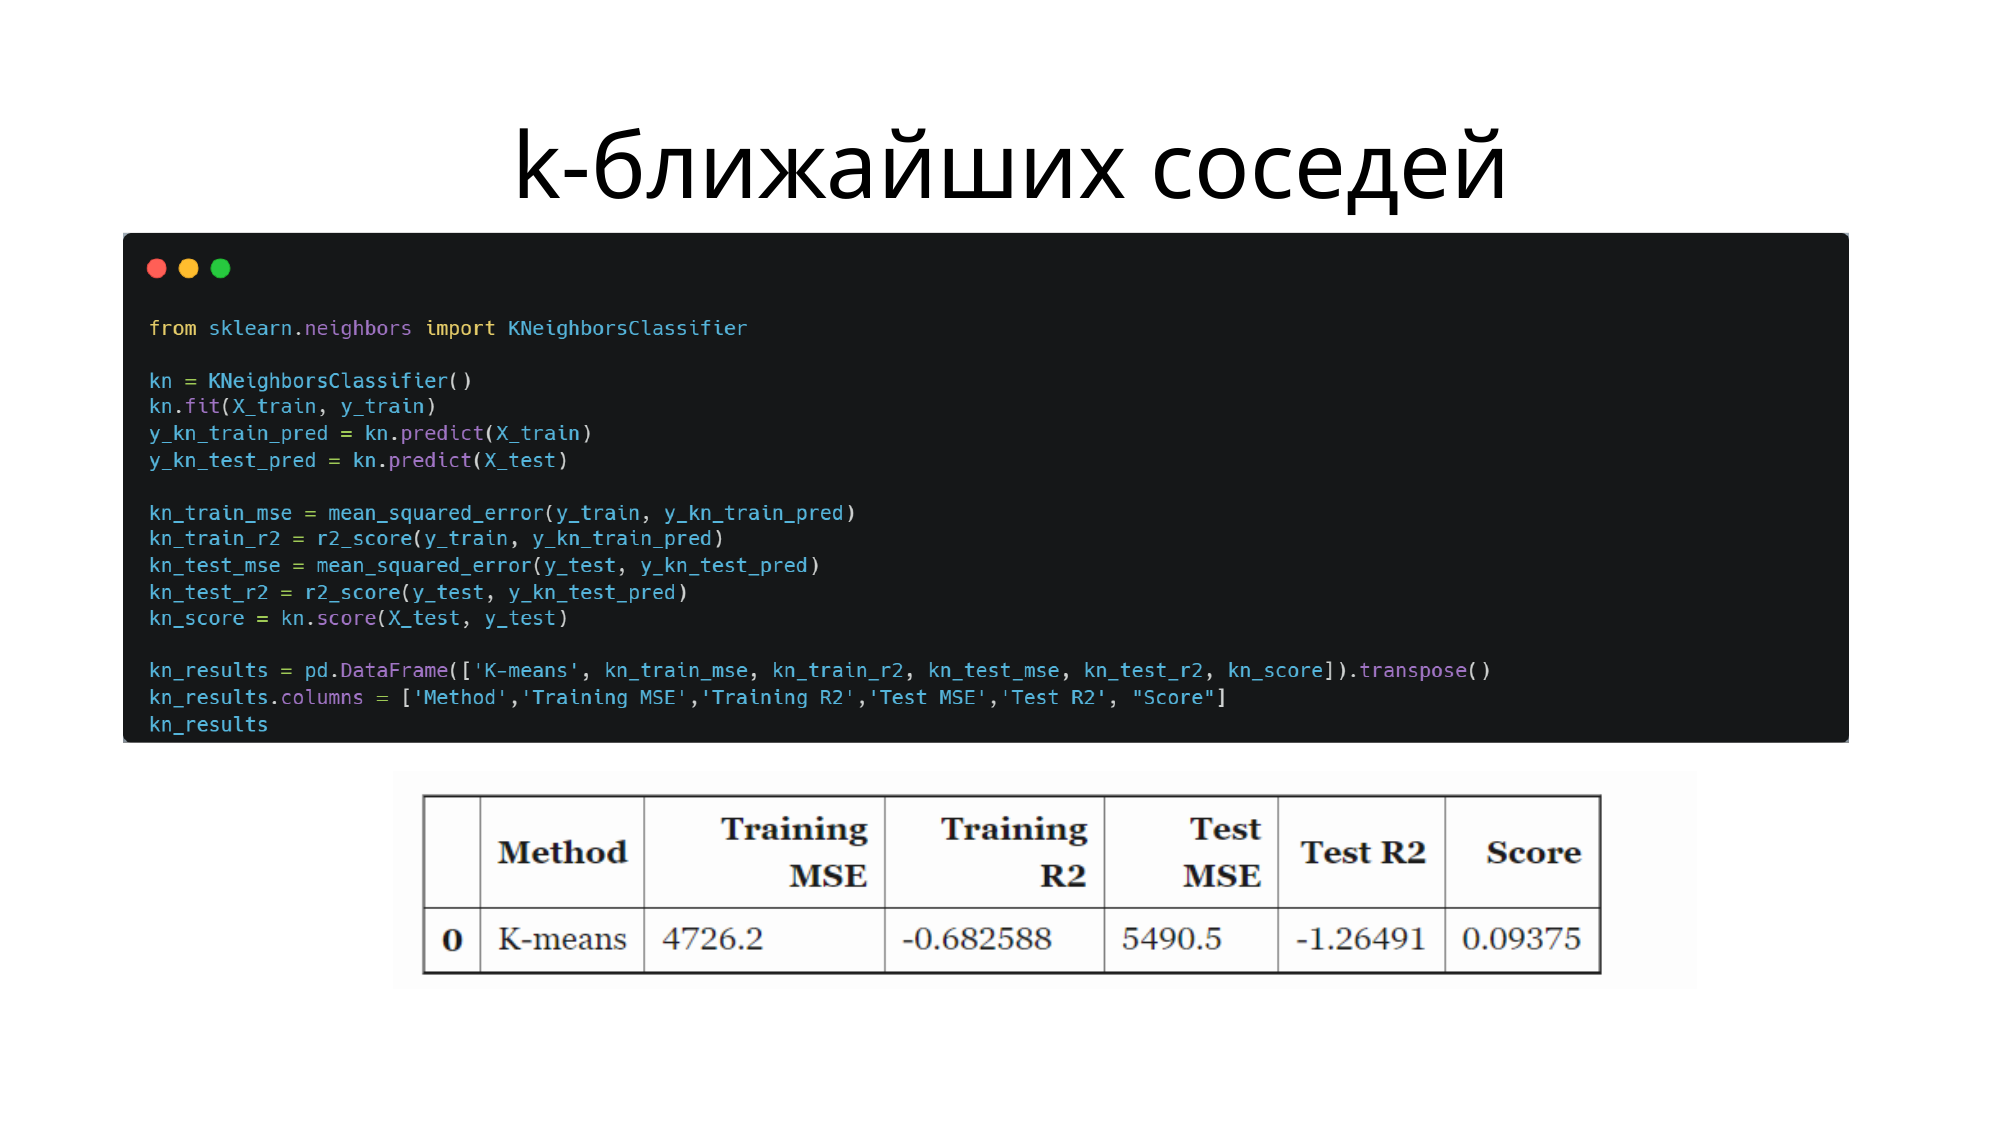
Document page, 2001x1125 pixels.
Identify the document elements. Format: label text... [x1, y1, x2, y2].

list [123, 232, 1849, 743]
title k-ближайших соседей [137, 59, 1863, 278]
picture [393, 770, 1697, 989]
